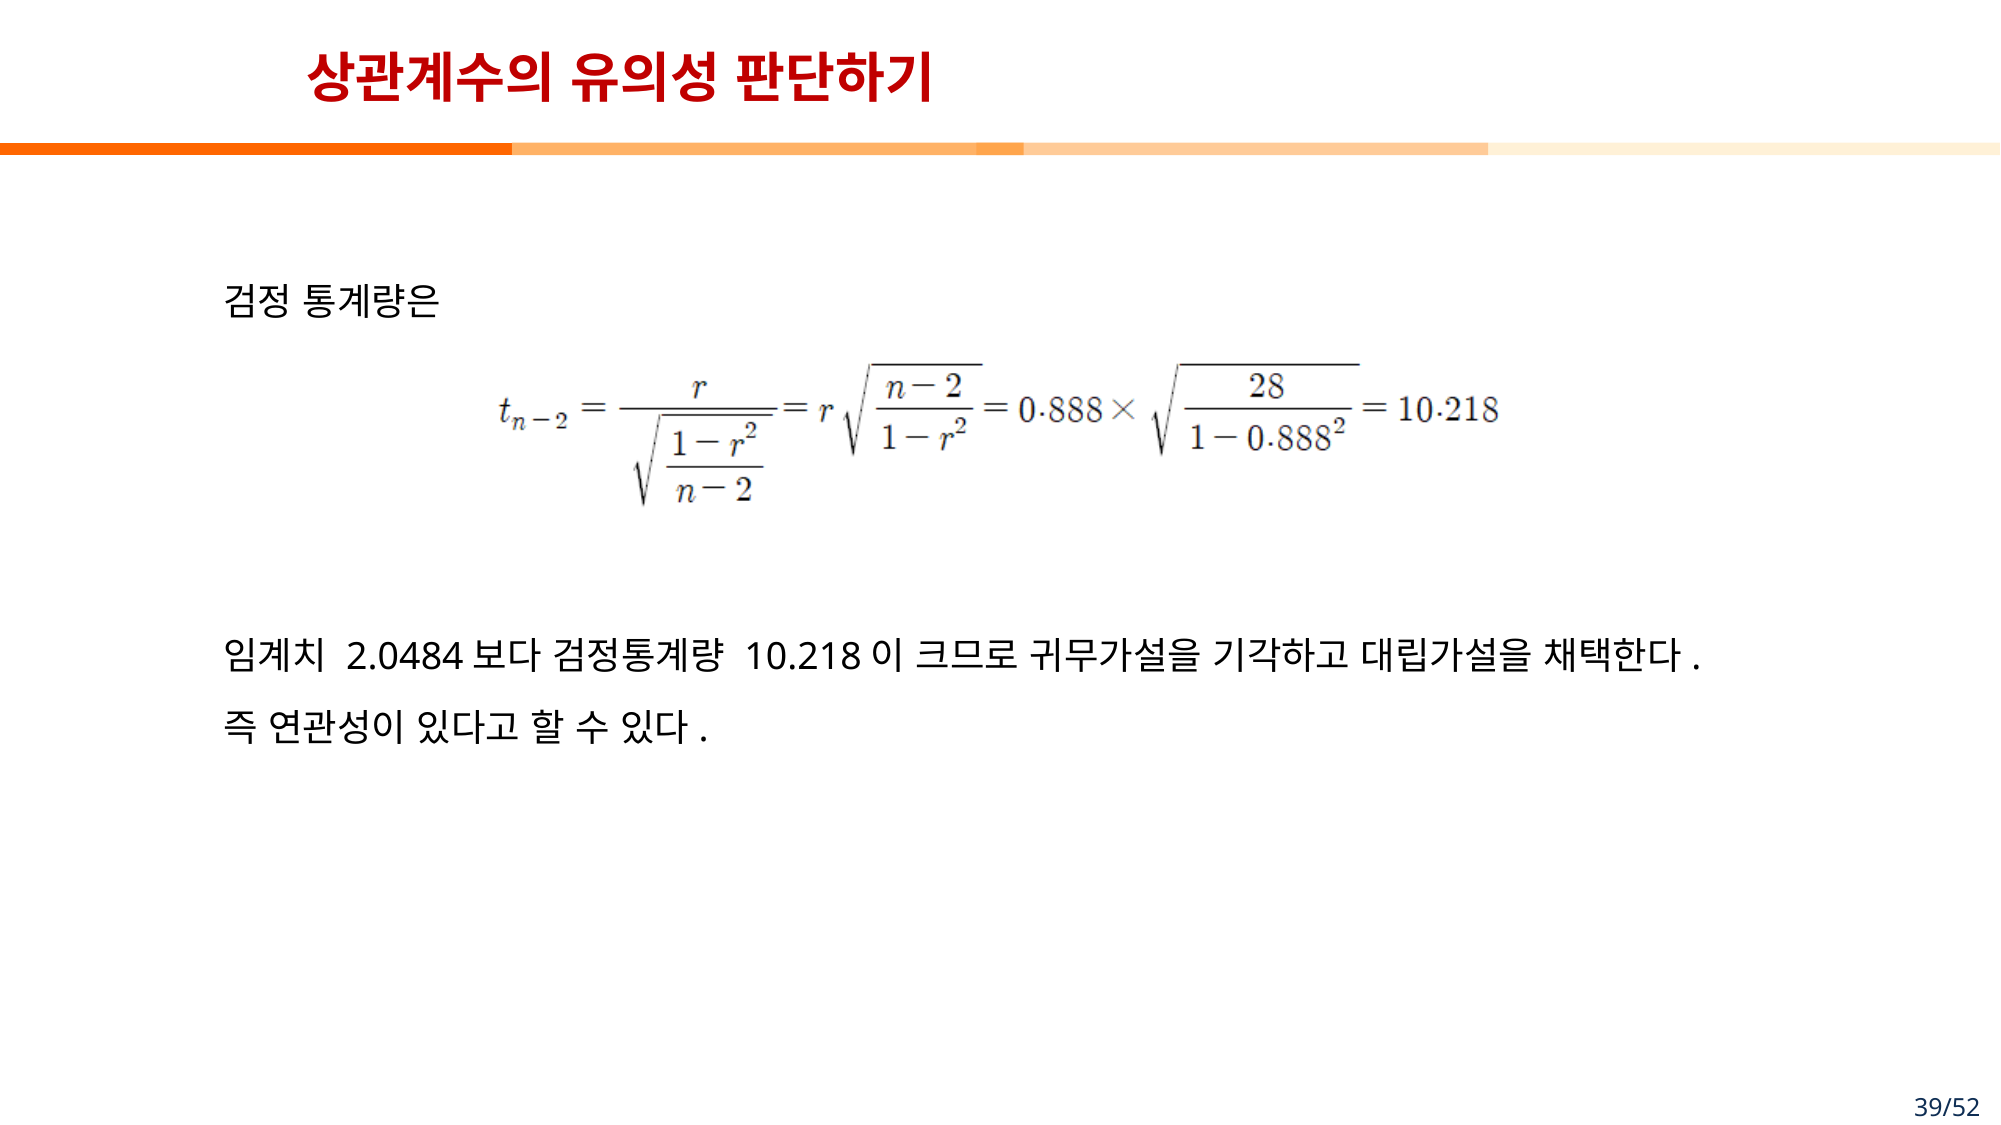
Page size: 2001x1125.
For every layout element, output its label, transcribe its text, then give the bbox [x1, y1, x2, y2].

picture [496, 361, 1504, 512]
text_box 임계치 2.0484보다 검정통계량 10.218이 크므로 귀무가설을 기각하고 대립가설을 채택한다. 즉 연관성이 있다고 할 수 있다. [208, 597, 1875, 757]
text_box 검정 통계량은 [208, 243, 918, 331]
title 상관계수의 유의성 판단하기 [291, 31, 1532, 122]
